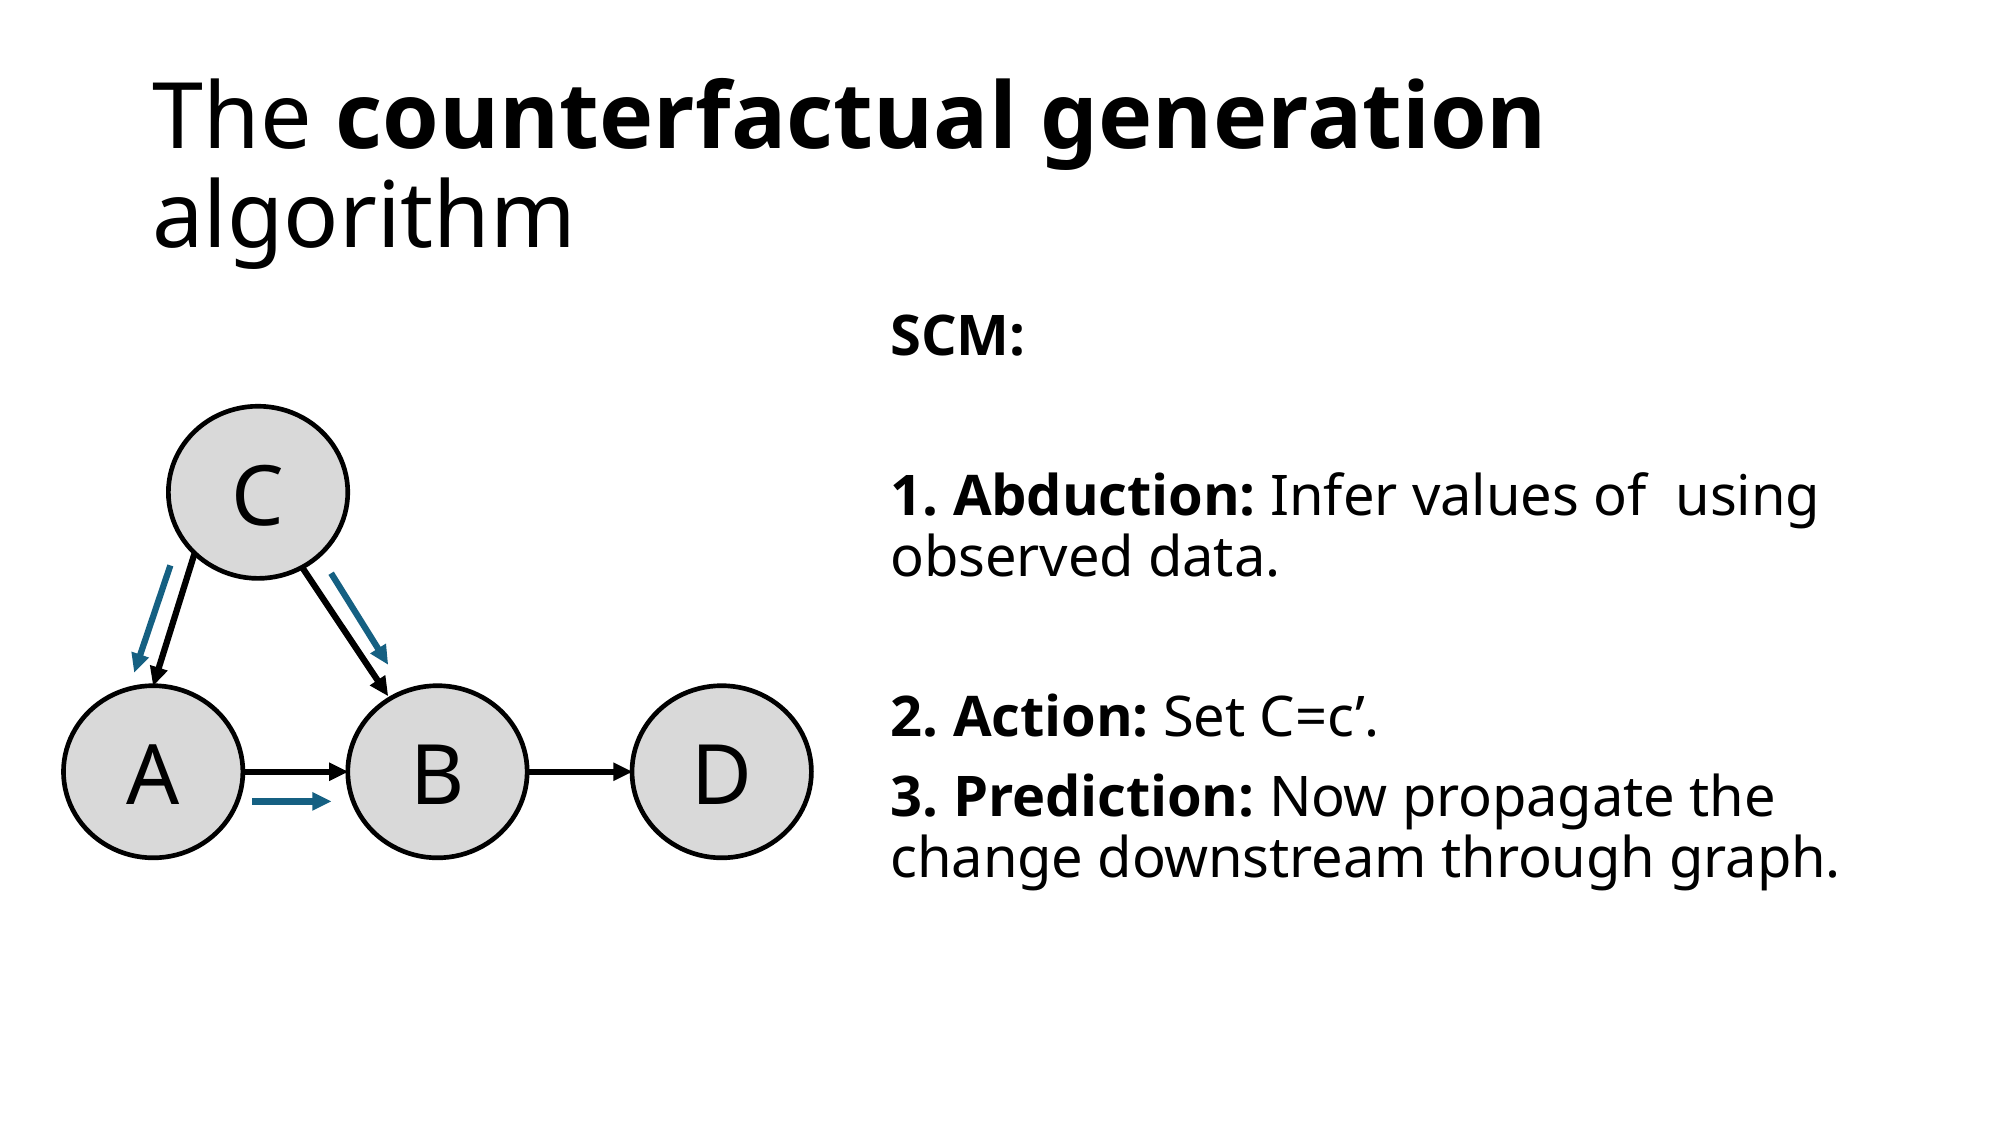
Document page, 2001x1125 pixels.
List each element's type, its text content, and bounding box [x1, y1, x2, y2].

text_box B [346, 684, 529, 860]
text_box C [166, 404, 350, 580]
text_box D [630, 684, 813, 860]
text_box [300, 565, 389, 697]
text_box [152, 552, 196, 687]
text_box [330, 572, 389, 665]
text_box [133, 564, 171, 673]
text_box A [61, 684, 245, 860]
title The counterfactual generation algorithm [137, 59, 1863, 278]
